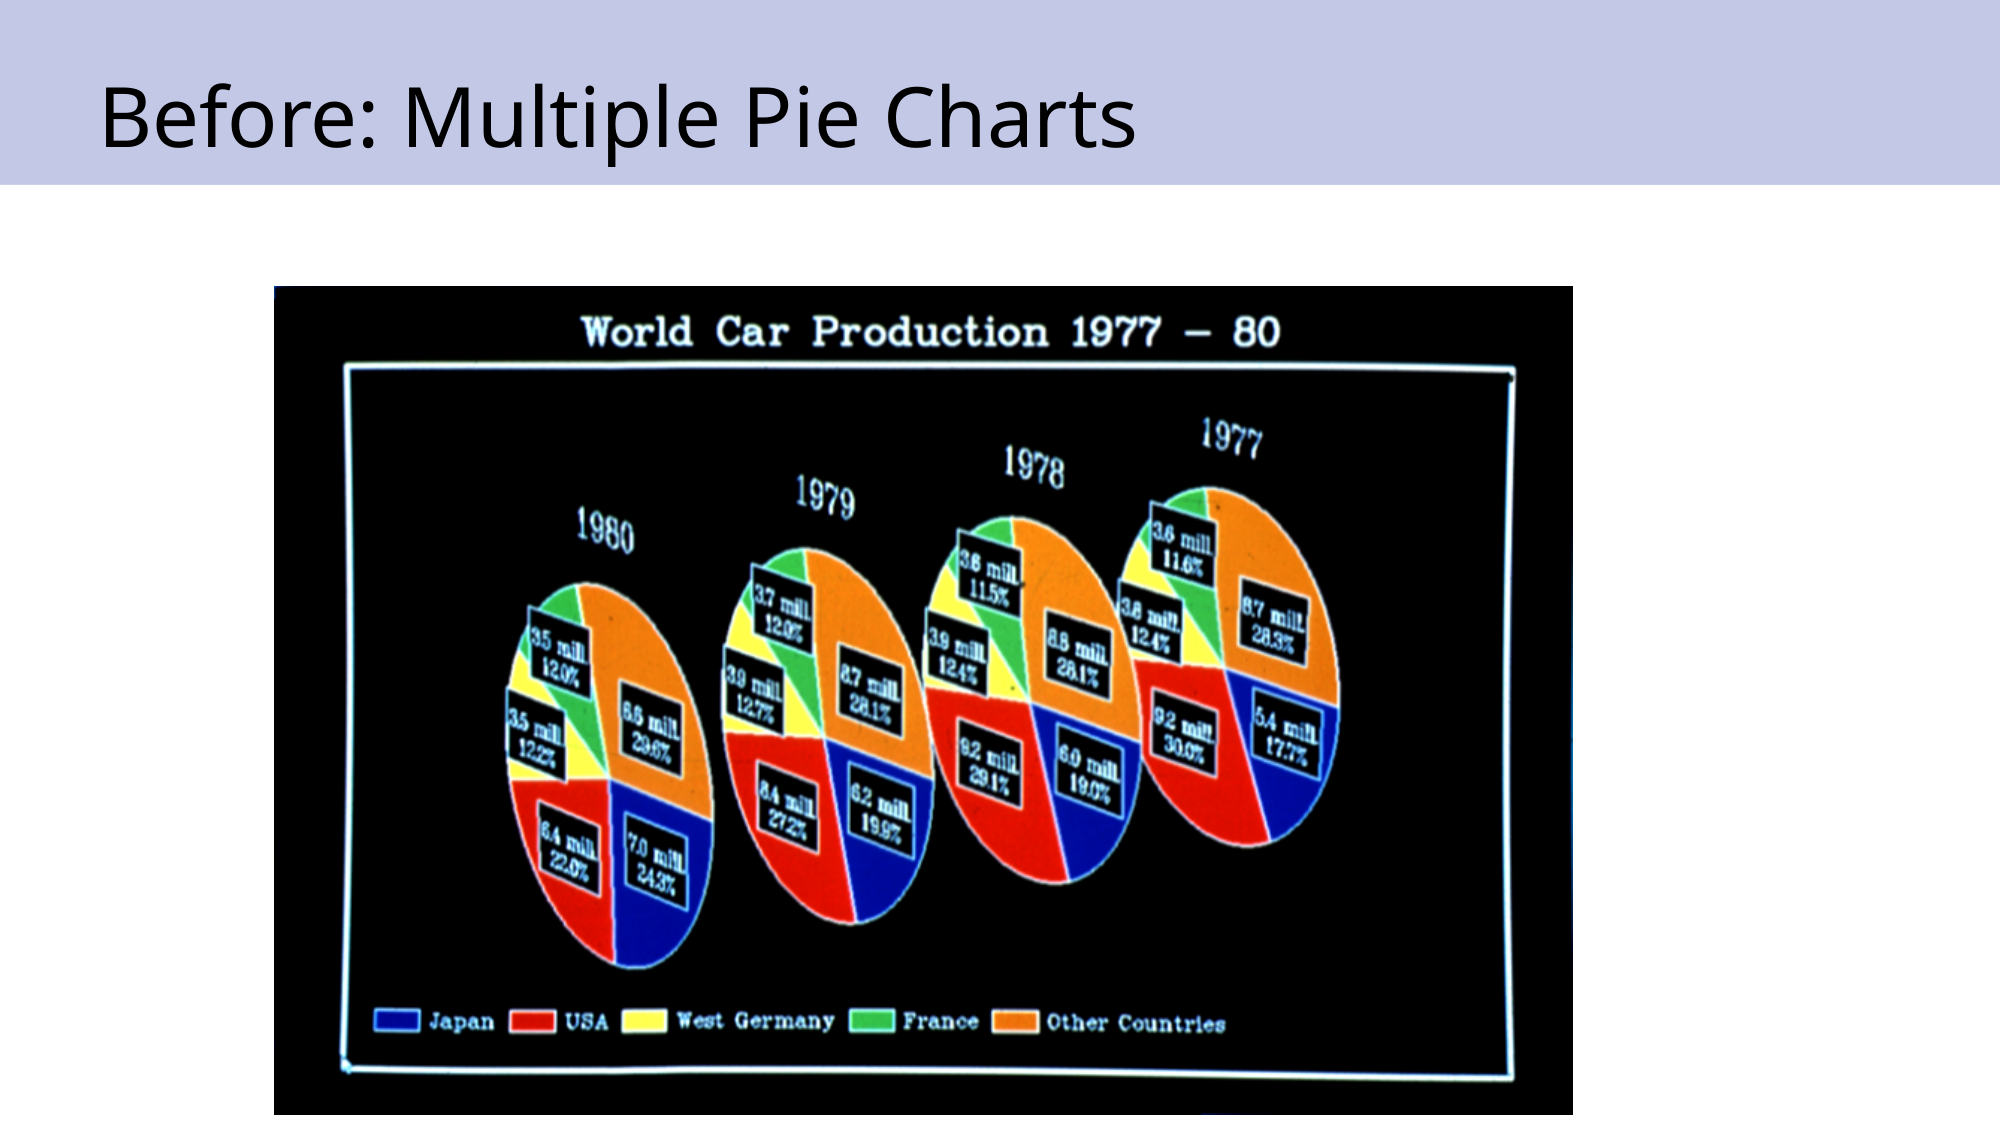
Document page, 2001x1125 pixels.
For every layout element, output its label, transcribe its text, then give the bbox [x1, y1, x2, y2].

picture [273, 285, 1573, 1116]
title Before: Multiple Pie Charts [83, 52, 1900, 175]
